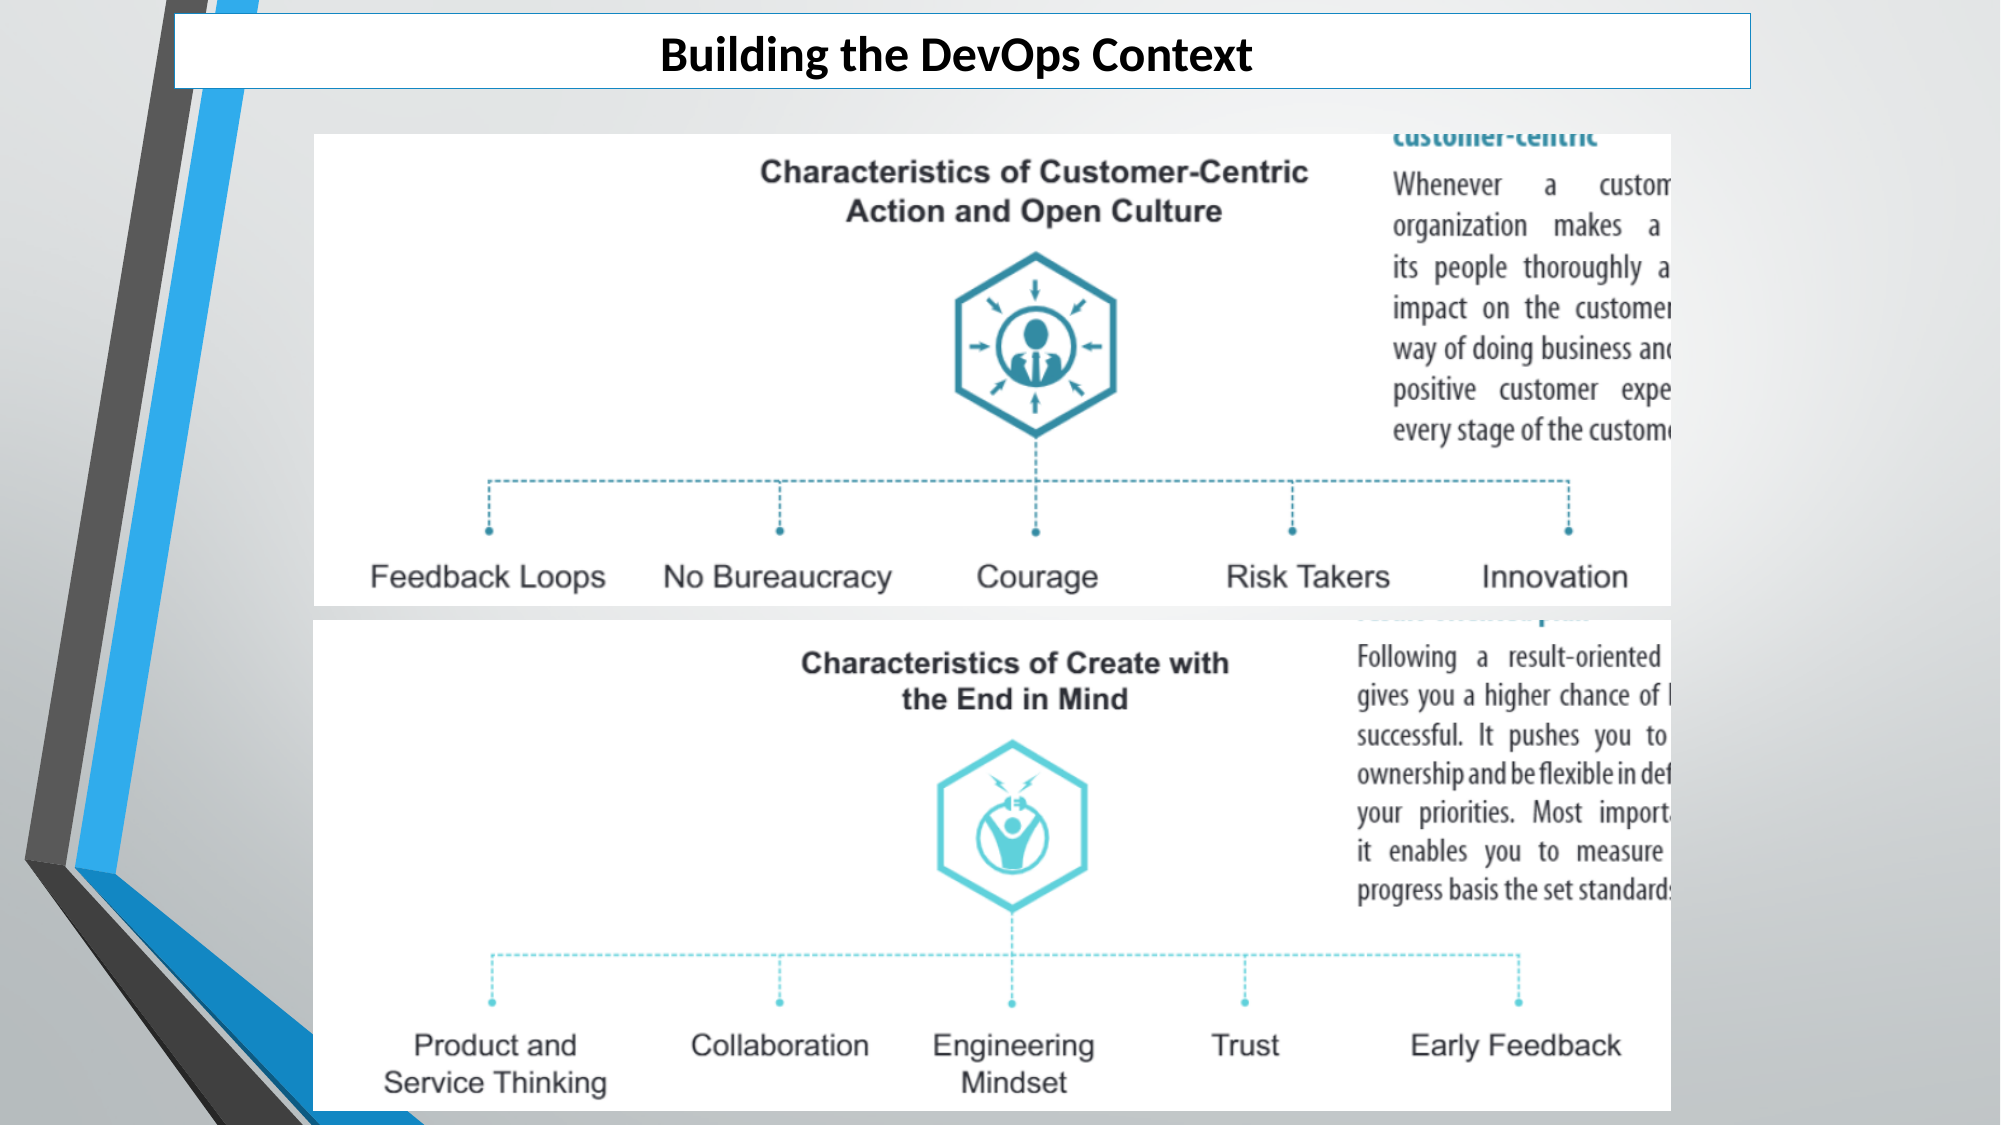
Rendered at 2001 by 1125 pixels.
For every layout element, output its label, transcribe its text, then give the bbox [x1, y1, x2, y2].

text_box Building the DevOps Context [174, 13, 1751, 89]
picture [313, 134, 1671, 607]
picture [313, 619, 1672, 1111]
